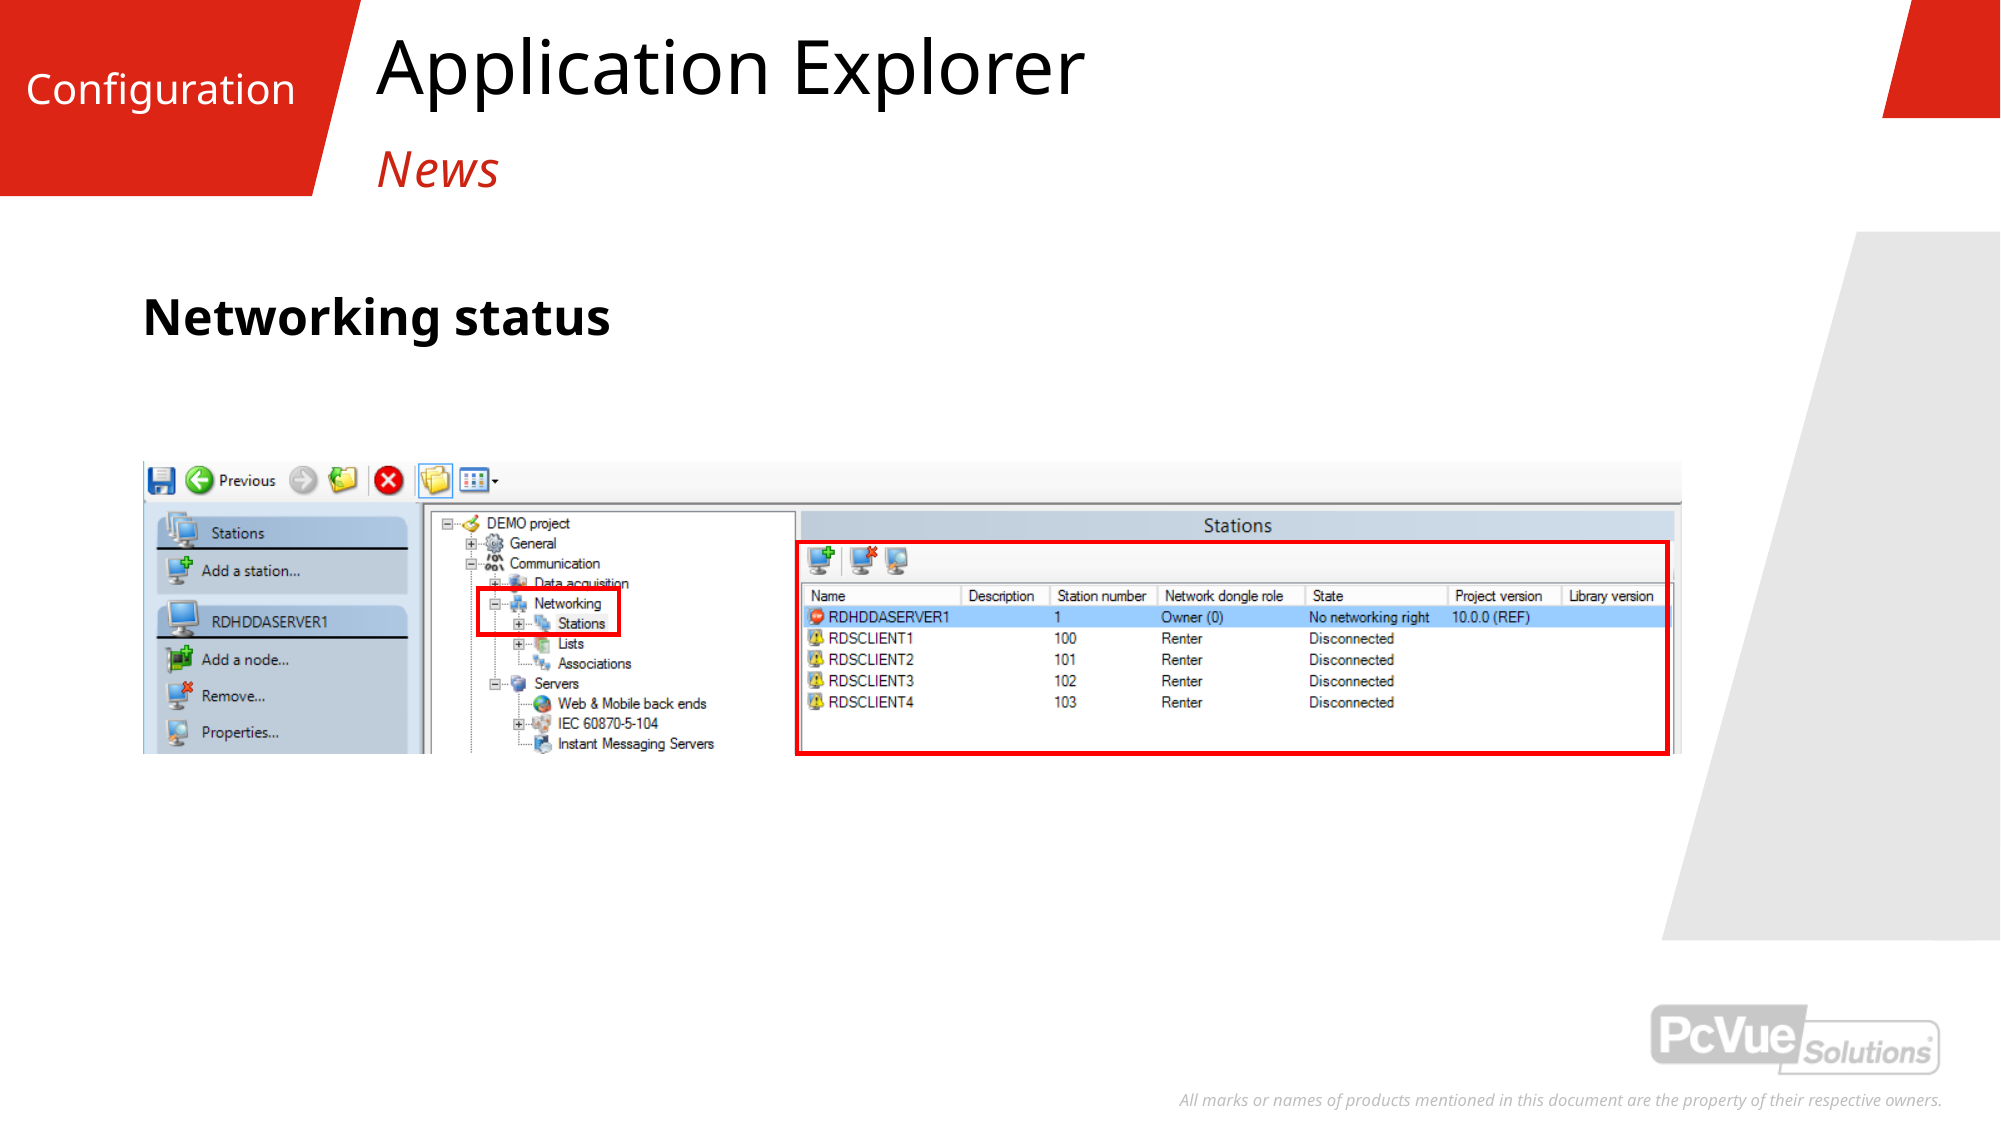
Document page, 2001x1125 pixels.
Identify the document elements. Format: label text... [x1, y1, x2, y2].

text_box Networking status [127, 284, 763, 360]
title Configuration [0, 31, 323, 150]
list Application Explorer [362, 0, 1906, 119]
picture [143, 461, 1682, 754]
list News [362, 137, 1906, 220]
